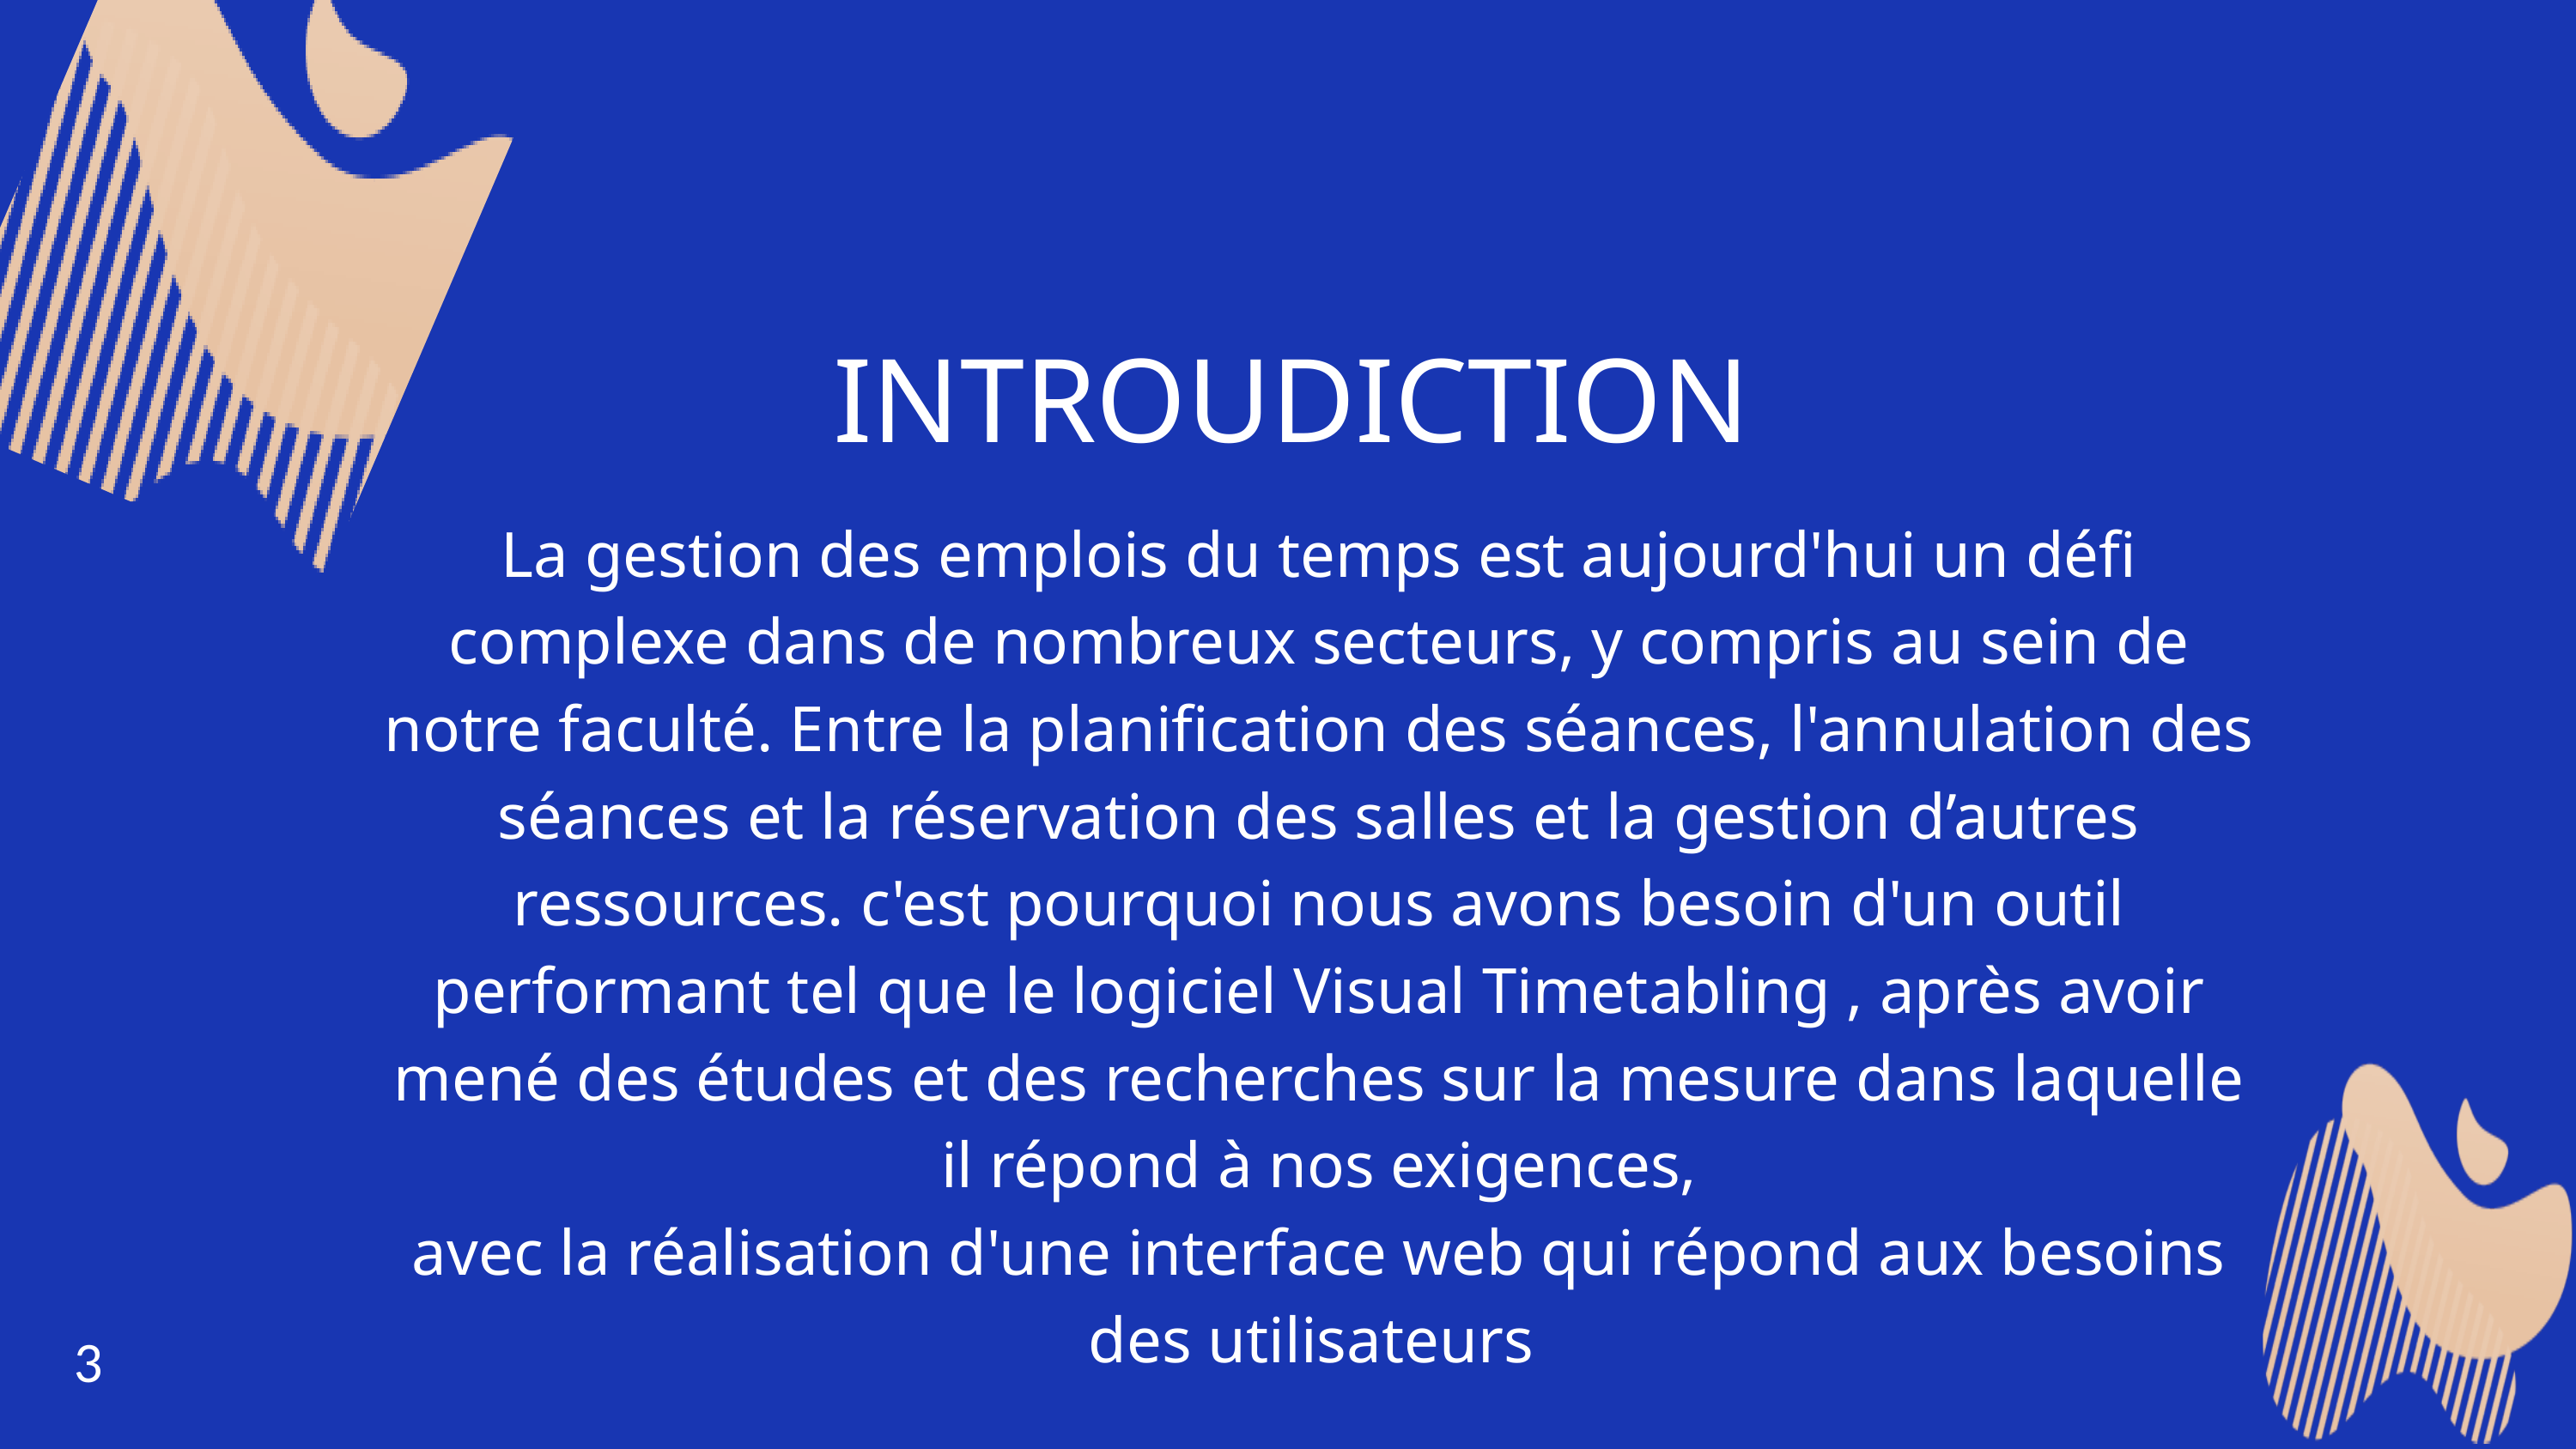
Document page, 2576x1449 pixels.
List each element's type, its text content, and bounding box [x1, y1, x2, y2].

text_box La gestion des emplois du temps est aujourd'hui un défi complexe dans de nombreux secteurs, y compris au sein de notre faculté. Entre la planification des séances, l'annulation des séances et la réservation des salles et la gestion d’autres ressources. c'est pourquoi nous avons besoin d'un outil performant tel que le logiciel Visual Timetabling , après avoir mené des études et des recherches sur la mesure dans laquelle il répond à nos exigences, avec la réalisation d'une interface web qui répond aux besoins des utilisateurs [375, 501, 2263, 1375]
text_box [669, 331, 1915, 573]
text_box [0, 0, 544, 584]
text_box [2263, 1046, 2576, 1444]
text_box 3 [60, 1319, 145, 1401]
